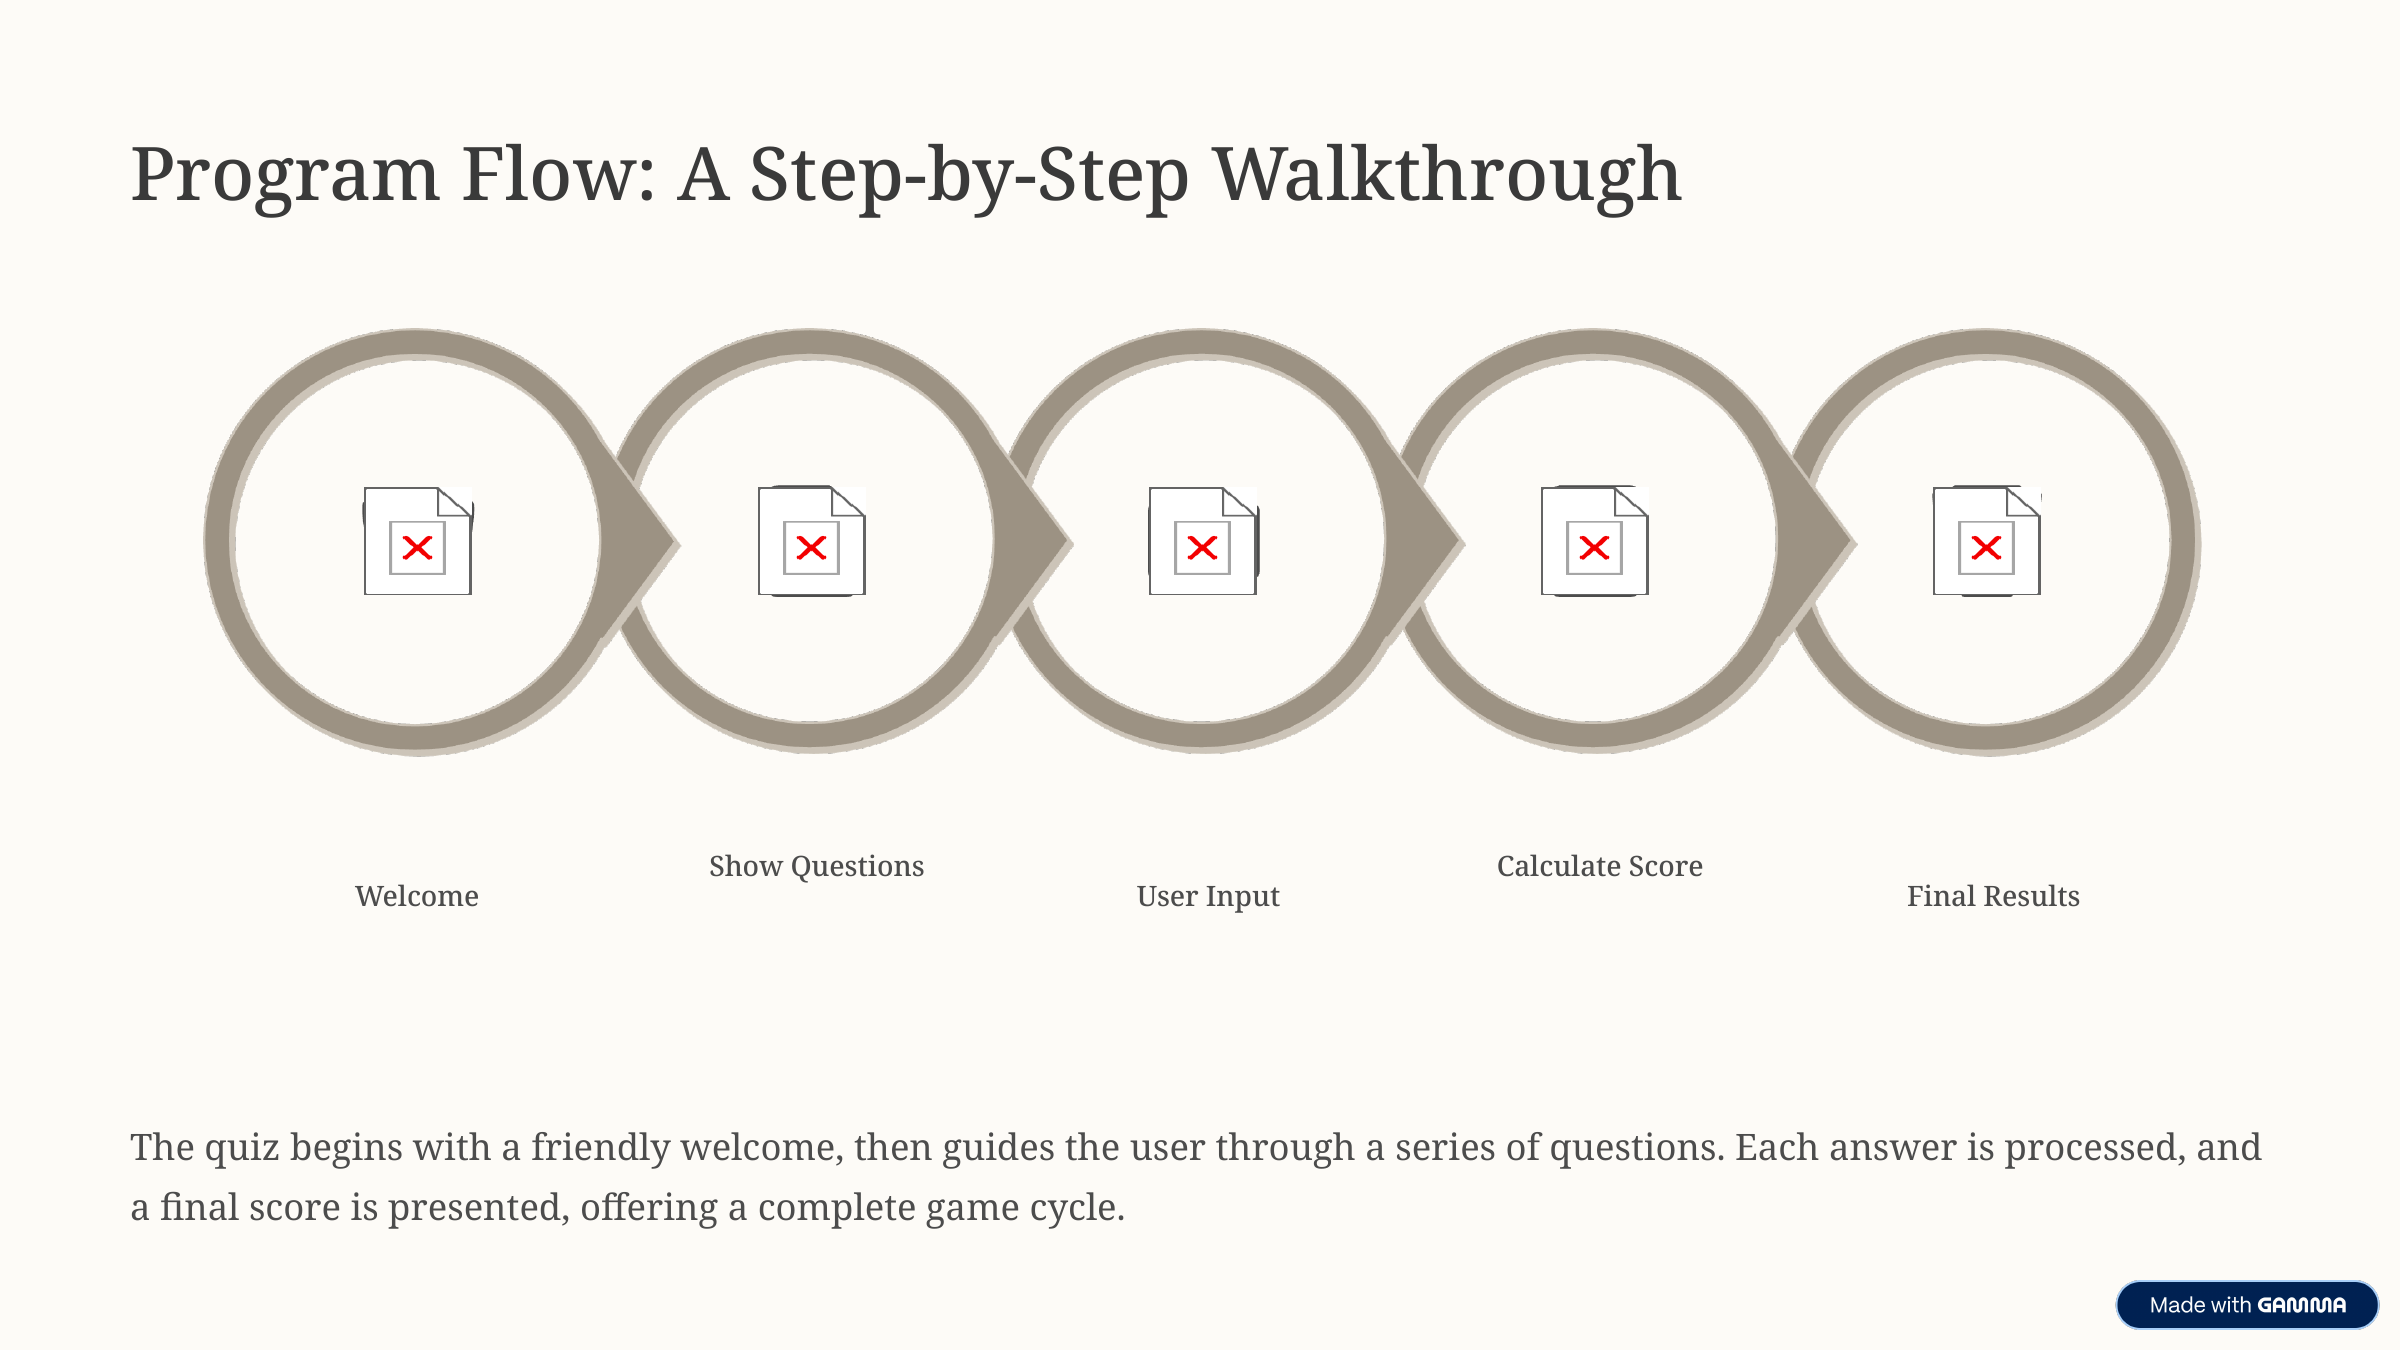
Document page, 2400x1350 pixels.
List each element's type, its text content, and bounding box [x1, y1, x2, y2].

text_box The quiz begins with a friendly welcome, then guides the user through a series of questions. Each answer is processed, and a final score is presented, offering a complete game cycle. [130, 1108, 2270, 1228]
picture [2106, 1271, 2389, 1339]
text_box Program Flow: A Step-by-Step Walkthrough [130, 122, 1693, 216]
picture [164, 289, 2236, 1067]
